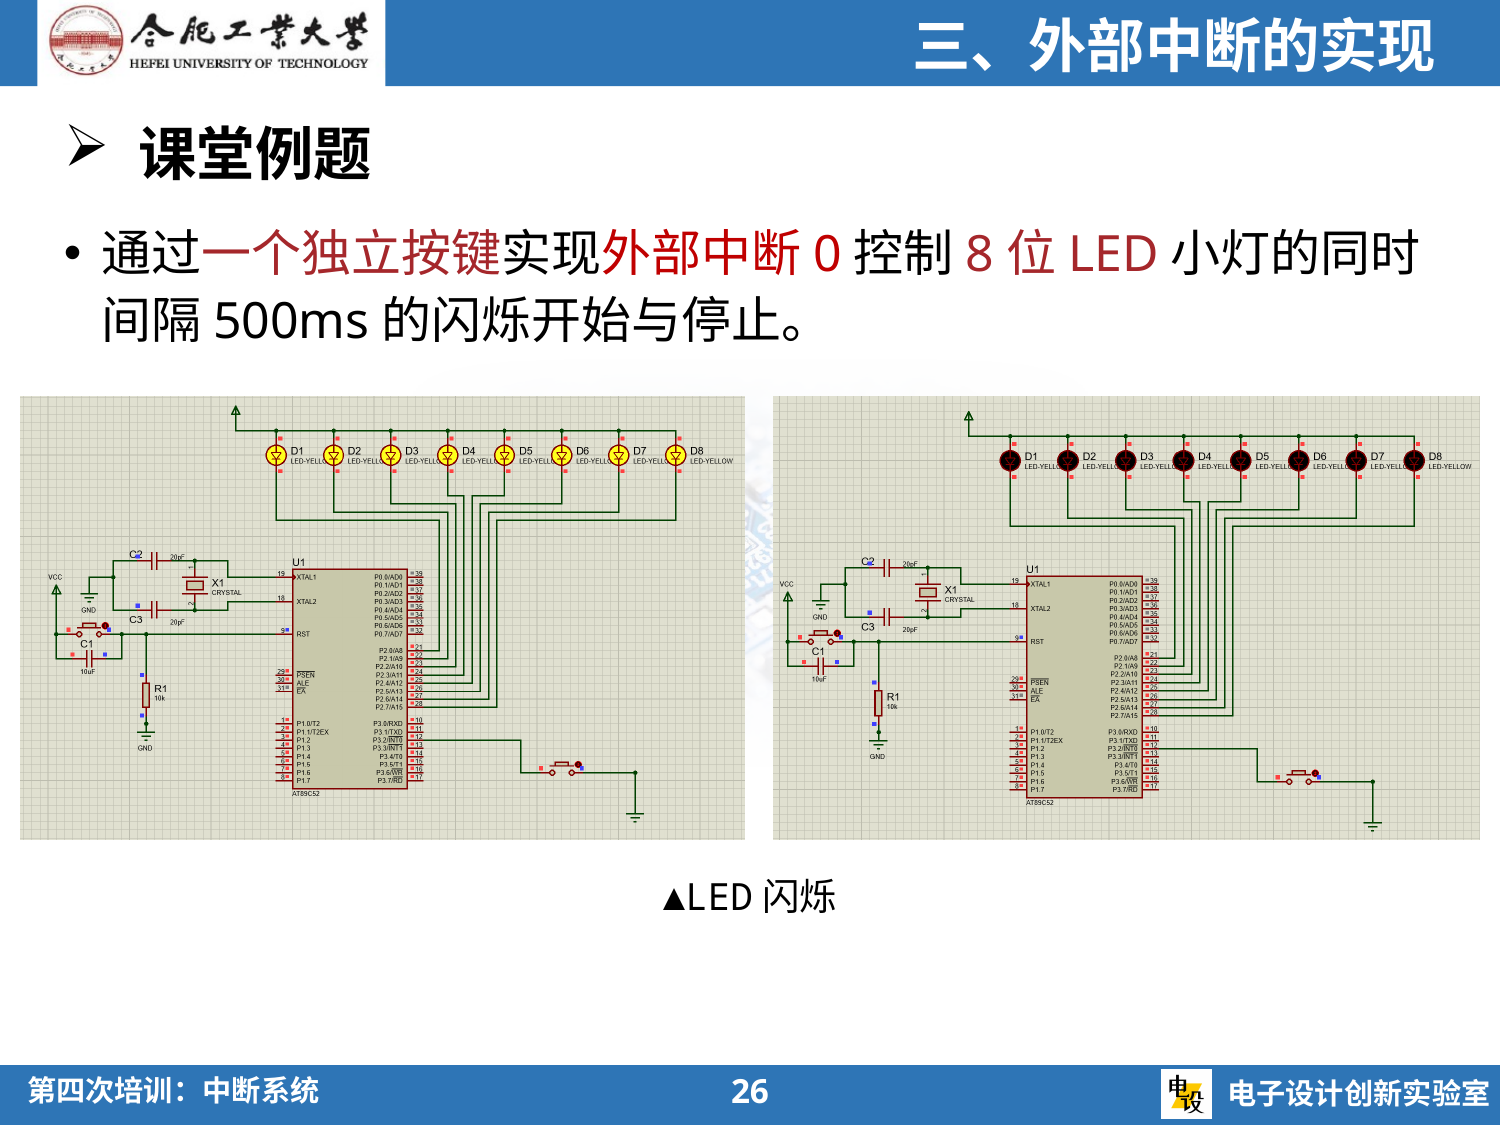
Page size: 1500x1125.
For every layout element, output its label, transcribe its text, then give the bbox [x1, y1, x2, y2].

picture [37, 0, 386, 87]
picture [773, 396, 1480, 840]
text_box ▲LED闪烁 [344, 865, 1156, 926]
picture [20, 396, 745, 840]
list 课堂例题 [48, 117, 865, 187]
list 三、外部中断的实现 [750, 9, 1451, 80]
slide_number 26 [657, 1063, 843, 1124]
picture [1161, 1069, 1212, 1119]
list 通过一个独立按键实现外部中断0控制8位LED小灯的同时间隔500ms的闪烁开始与停止。 [48, 207, 1451, 1008]
